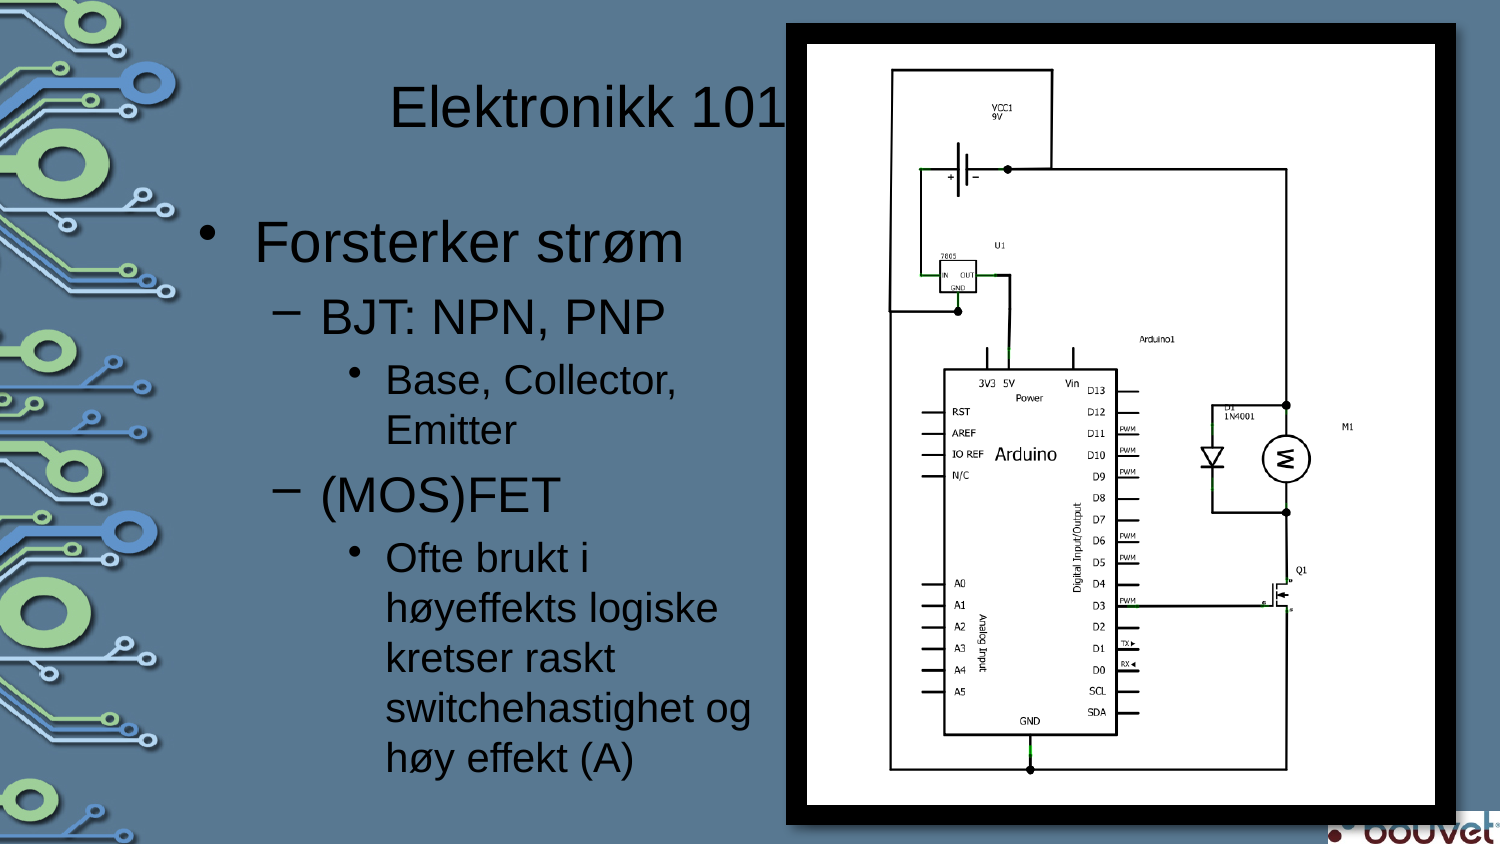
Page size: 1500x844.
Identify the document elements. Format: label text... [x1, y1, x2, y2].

picture [0, 0, 1500, 844]
title Elektronikk 101 – Transistor [75, 33, 785, 175]
list Forsterker strøm BJT: NPN, PNP Base, Collector, Emitter (MOS)FET Ofte brukt i høyeffekts logiske kretser raskt switchehastighet og høy effekt (A) [183, 196, 785, 754]
